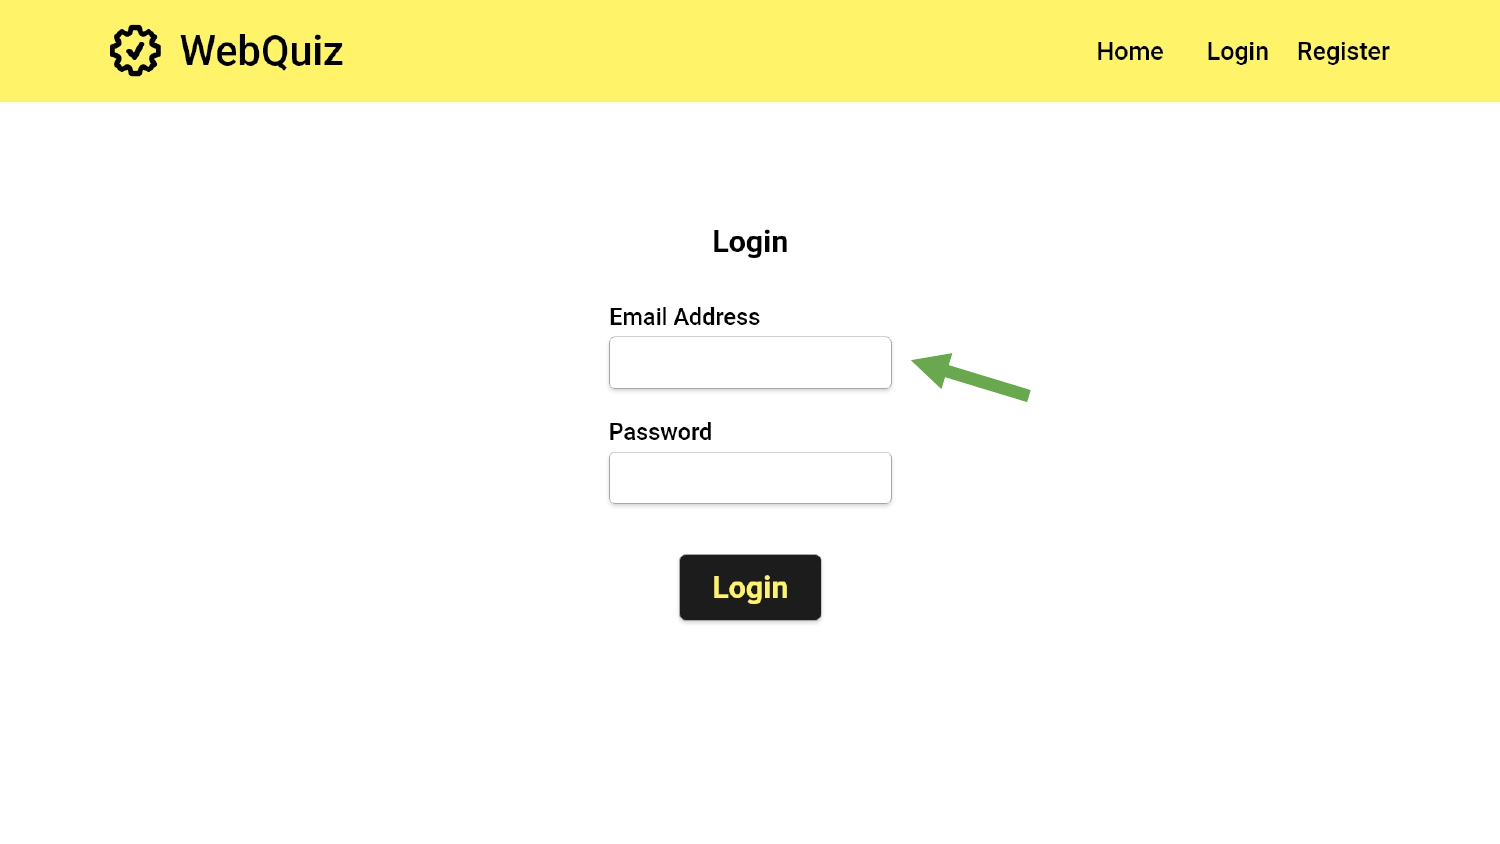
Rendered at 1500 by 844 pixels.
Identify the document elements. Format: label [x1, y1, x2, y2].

picture [0, 0, 1500, 844]
text_box [910, 359, 1030, 397]
